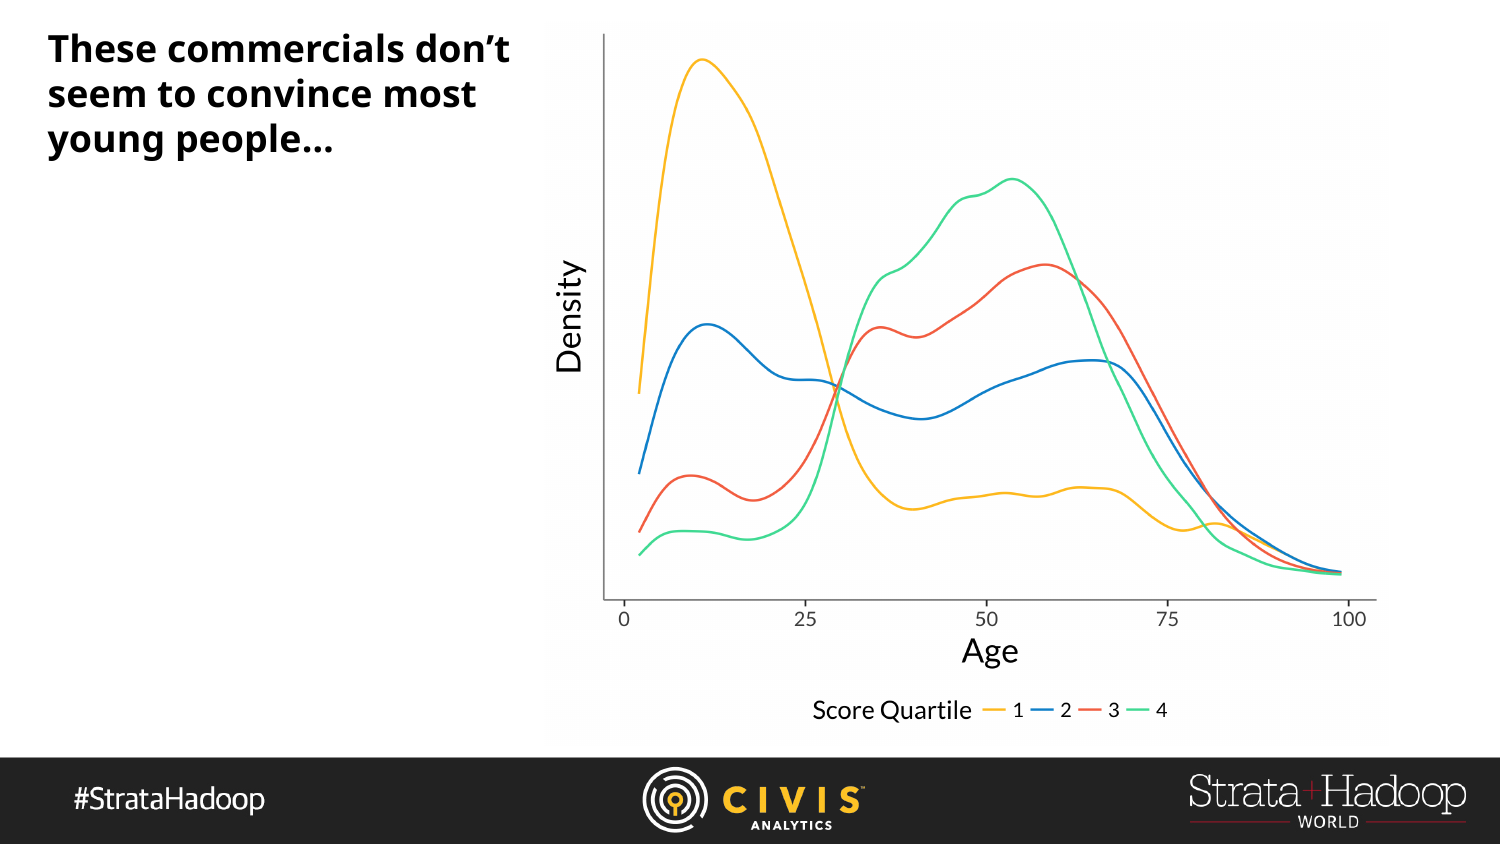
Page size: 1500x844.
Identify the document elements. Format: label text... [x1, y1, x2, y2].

text_box These commercials don’t seem to convince most young people… [32, 17, 565, 167]
picture [0, 0, 1500, 844]
